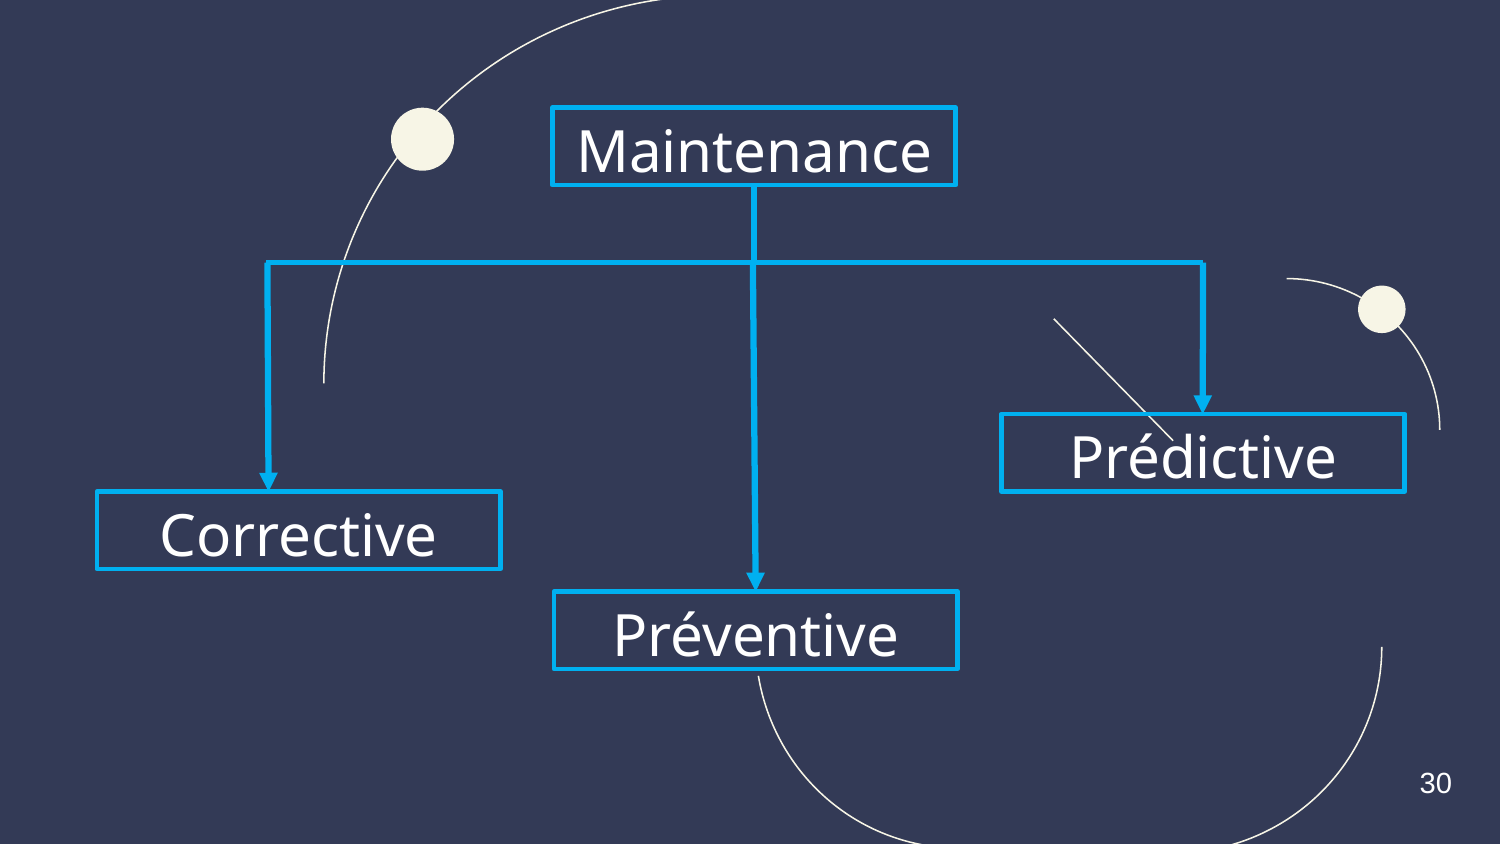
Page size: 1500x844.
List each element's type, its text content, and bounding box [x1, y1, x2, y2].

title Maintenance [552, 107, 956, 186]
text_box 30 [1404, 756, 1473, 807]
title Prédictive [1001, 414, 1405, 492]
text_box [752, 262, 756, 592]
text_box [1358, 286, 1405, 333]
title Corrective [96, 491, 501, 569]
text_box [391, 107, 455, 171]
title Préventive [554, 591, 958, 669]
